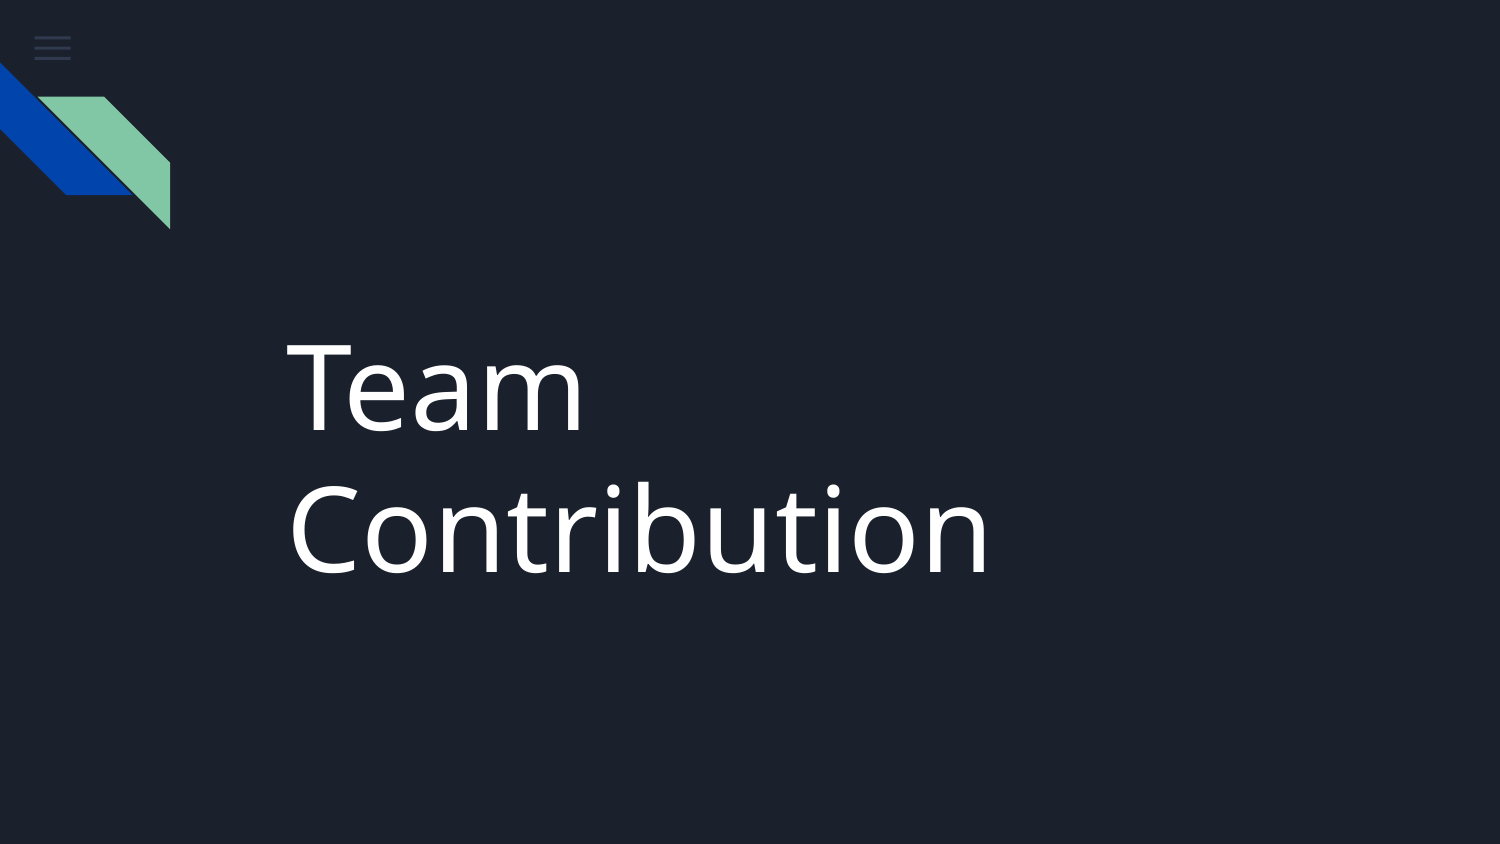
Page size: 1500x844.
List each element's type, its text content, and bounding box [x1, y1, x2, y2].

text_box Team Contribution [271, 296, 1241, 572]
